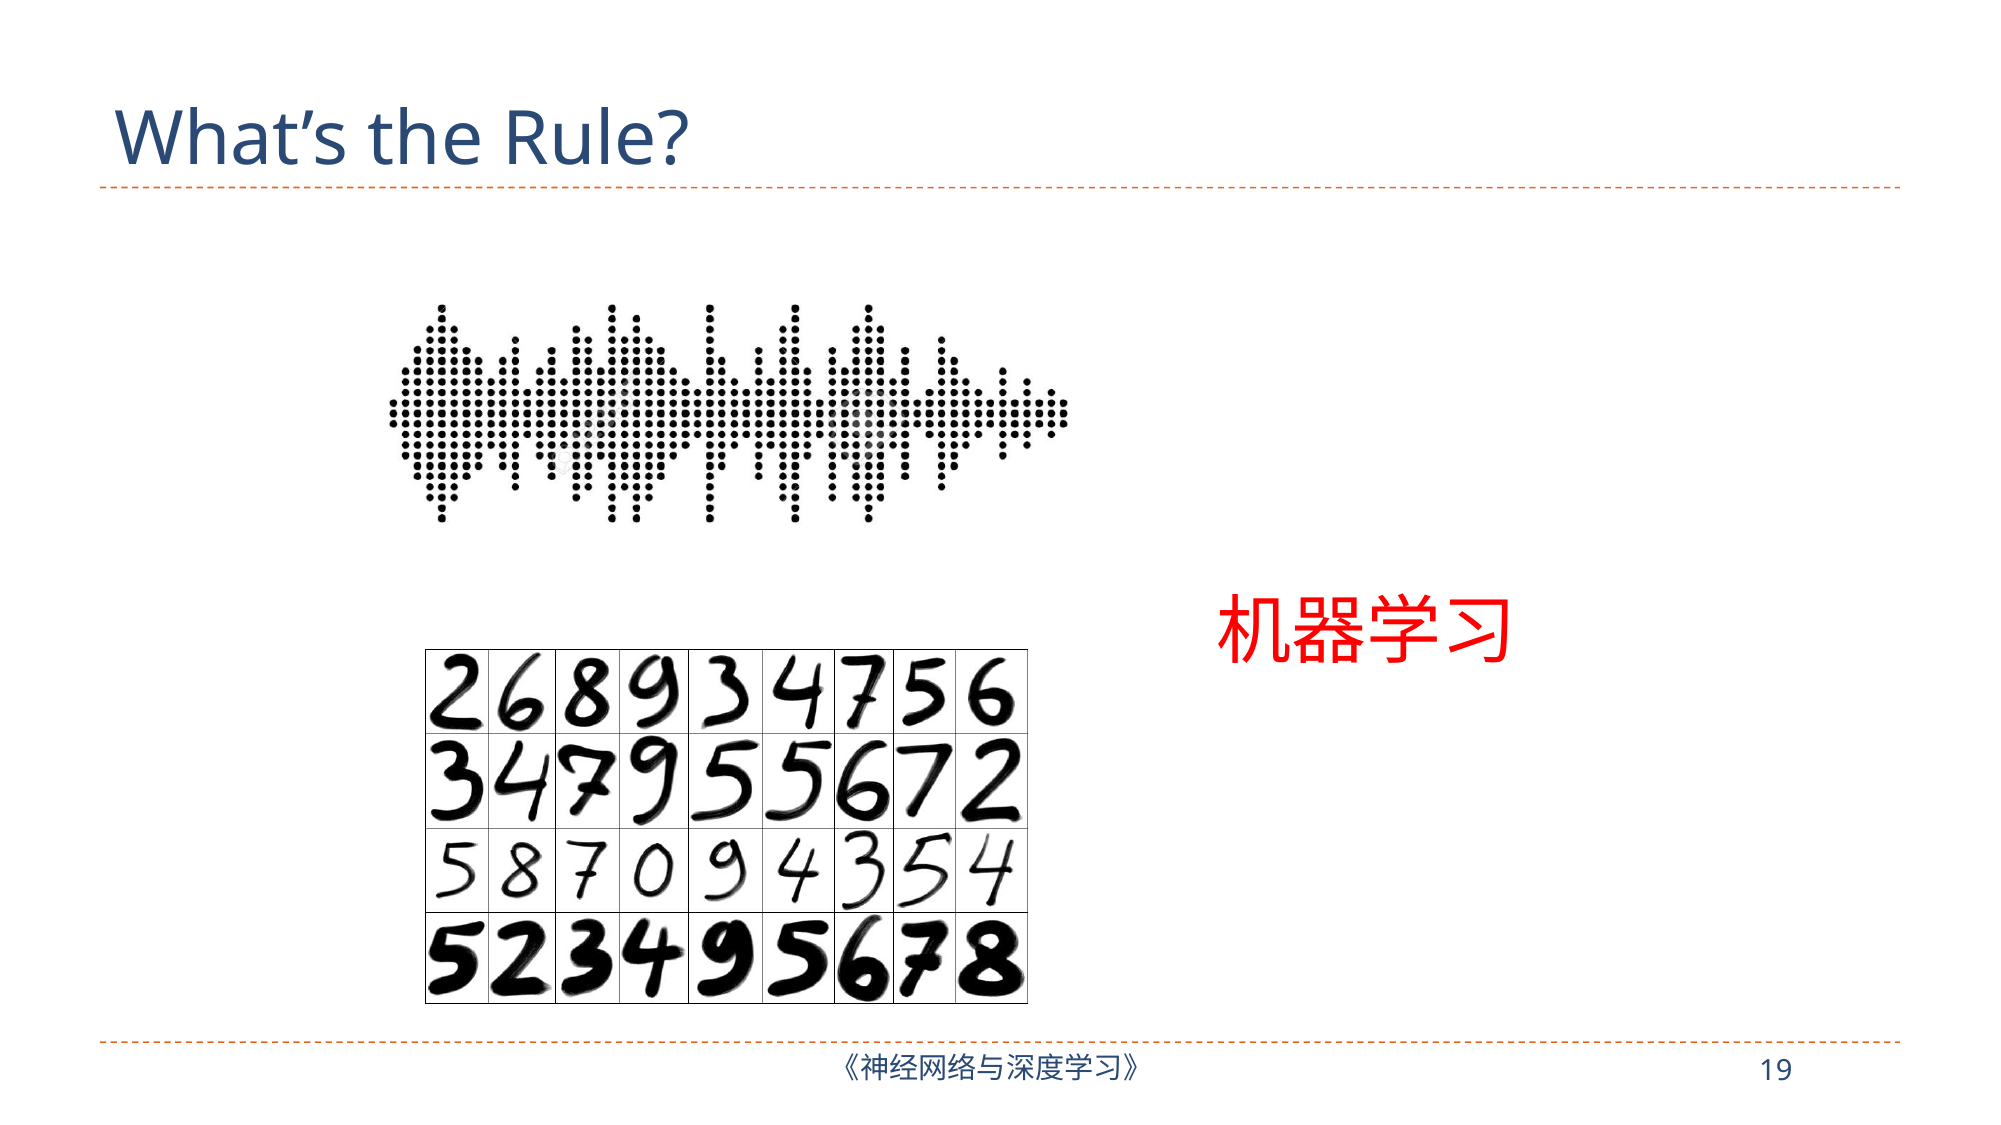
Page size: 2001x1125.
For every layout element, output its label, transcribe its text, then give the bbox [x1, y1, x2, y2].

picture [424, 649, 1028, 1006]
picture [387, 287, 1069, 540]
text_box 机器学习 [1201, 574, 1532, 680]
title What’s the Rule? [99, 24, 1900, 188]
